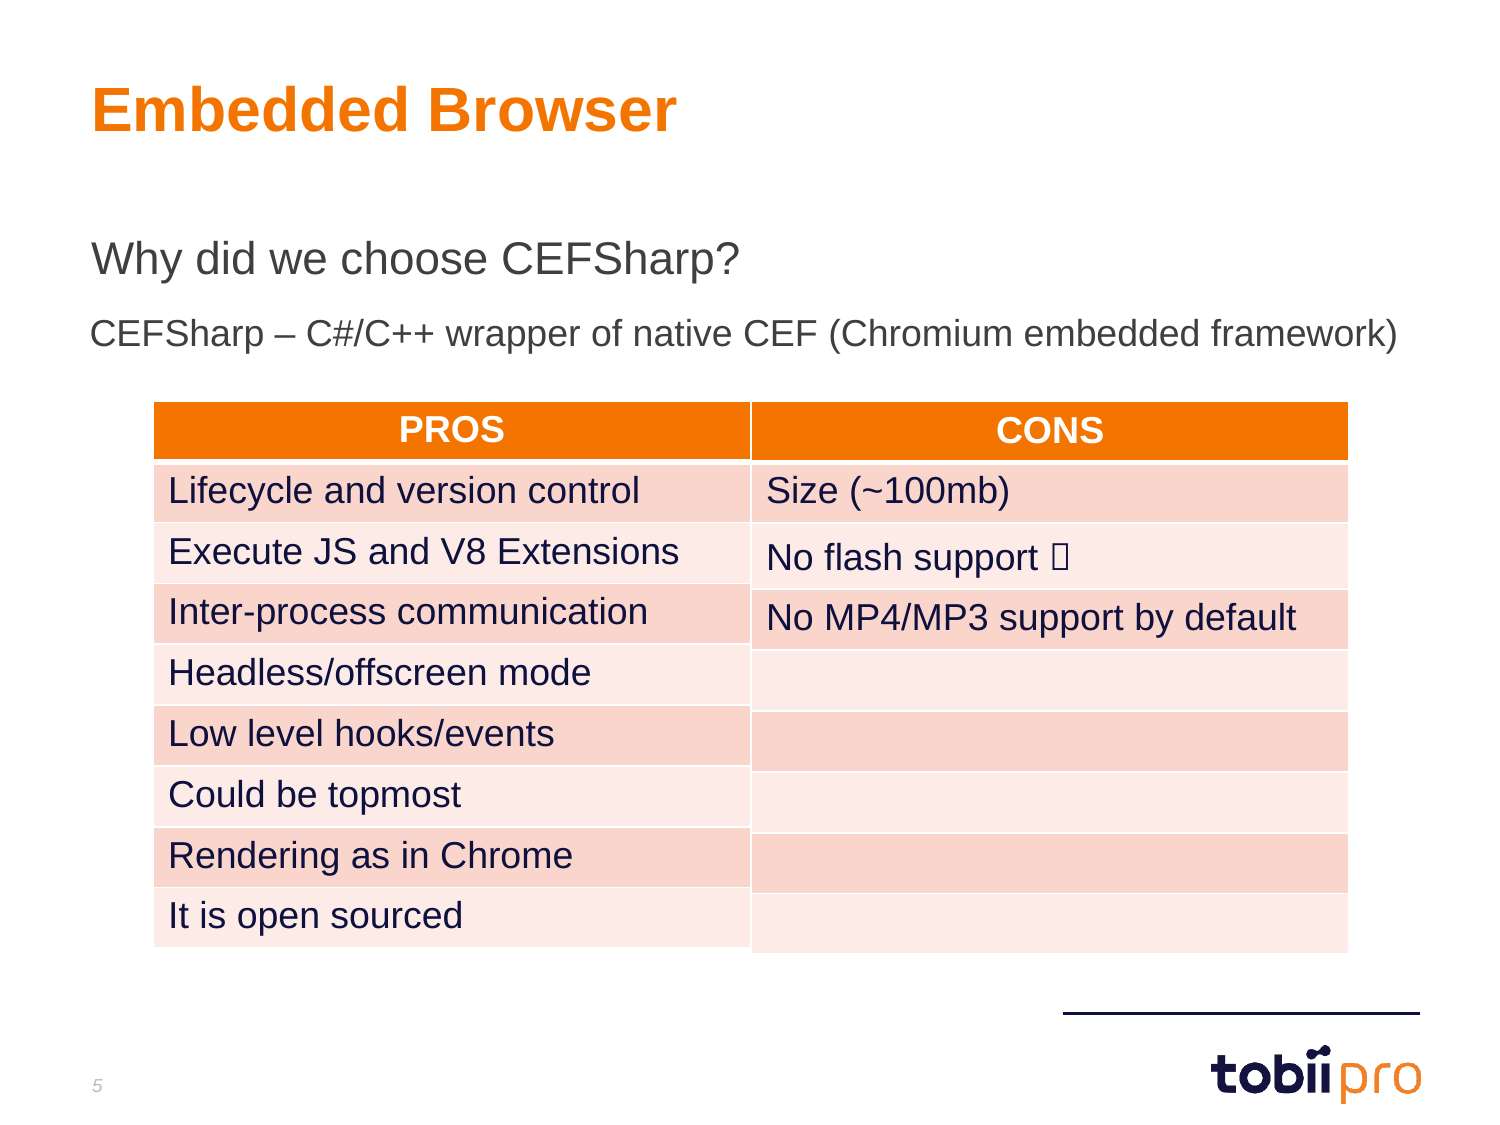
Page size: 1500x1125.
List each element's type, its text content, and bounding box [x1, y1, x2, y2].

table_cell No MP4/MP3 support by default [752, 590, 1348, 649]
table_cell No flash support  [752, 524, 1348, 588]
table_cell Lifecycle and version control [154, 465, 750, 522]
table_cell Size (~100mb) [752, 465, 1348, 522]
table_cell [752, 834, 1348, 893]
table_cell [752, 712, 1348, 771]
table_cell [752, 894, 1348, 953]
table_cell [752, 773, 1348, 832]
table_header PROS [154, 402, 750, 459]
list Why did we choose CEFSharp? [76, 225, 1419, 305]
table_cell It is open sourced [154, 888, 750, 947]
table_cell Headless/offscreen mode [154, 645, 750, 704]
text_box CEFSharp – C#/C++ wrapper of native CEF (Chromium embedded framework) [74, 304, 1414, 363]
picture [1211, 1045, 1421, 1104]
table_cell [752, 651, 1348, 710]
table_cell Inter-process communication [154, 584, 750, 643]
table_cell Could be topmost [154, 767, 750, 826]
table_cell Low level hooks/events [154, 706, 750, 765]
table_header CONS [752, 402, 1348, 460]
title Embedded Browser [75, 69, 1419, 226]
table_cell Rendering as in Chrome [154, 828, 750, 887]
slide_number 5 [77, 1055, 137, 1115]
table_cell Execute JS and V8 Extensions [154, 523, 750, 583]
